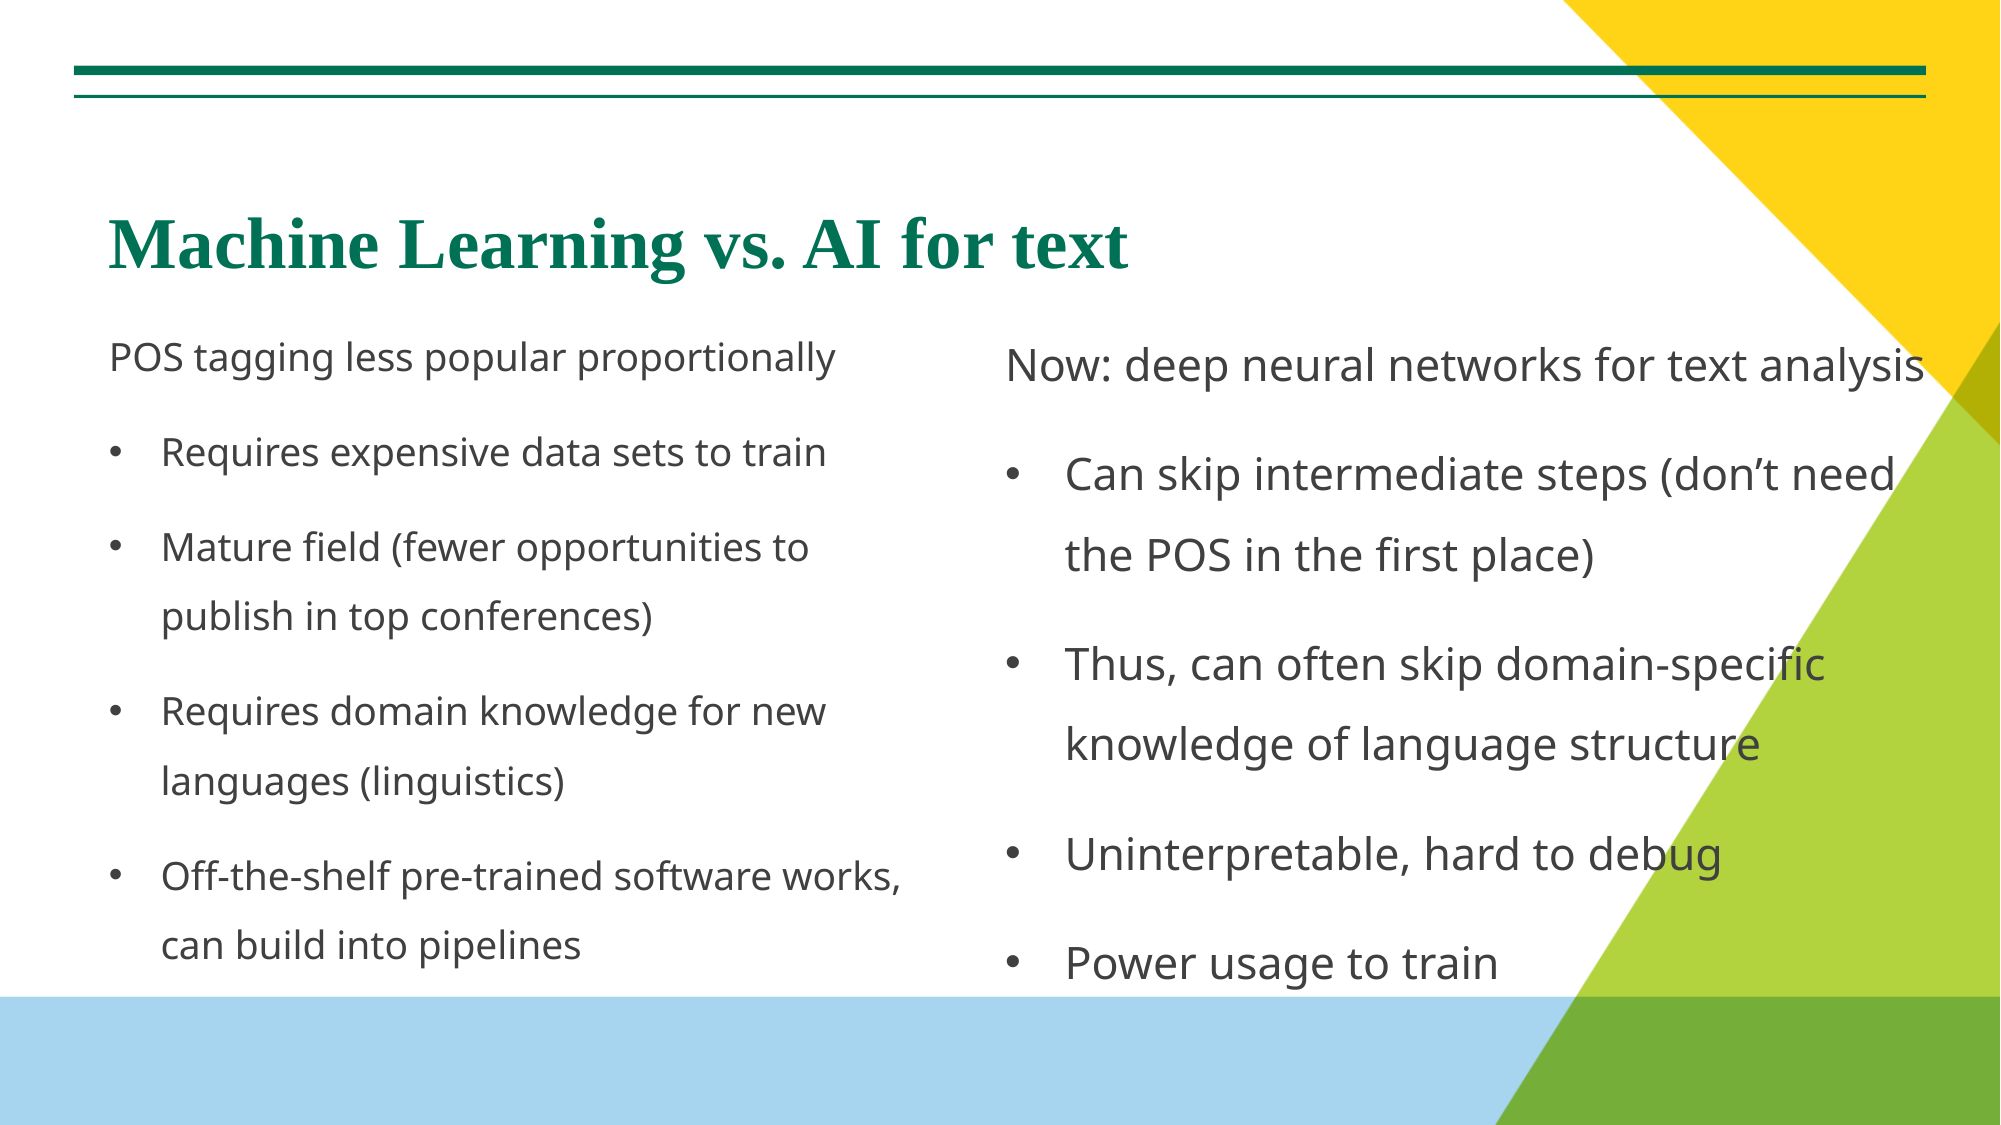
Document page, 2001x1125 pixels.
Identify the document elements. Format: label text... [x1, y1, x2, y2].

title Machine Learning vs. AI for text [94, 136, 1819, 354]
list Now: deep neural networks for text analysis Can skip intermediate steps (don’t need the POS in the first place) Thus, can often skip domain-specific knowledge of language structure Uninterpretable, hard to debug Power usage to train [989, 302, 1943, 1016]
picture [0, 0, 2000, 1125]
list POS tagging less popular proportionally Requires expensive data sets to train Mature field (fewer opportunities to publish in top conferences) Requires domain knowledge for new languages (linguistics) Off-the-shelf pre-trained software works, can build into pipelines [94, 302, 924, 989]
